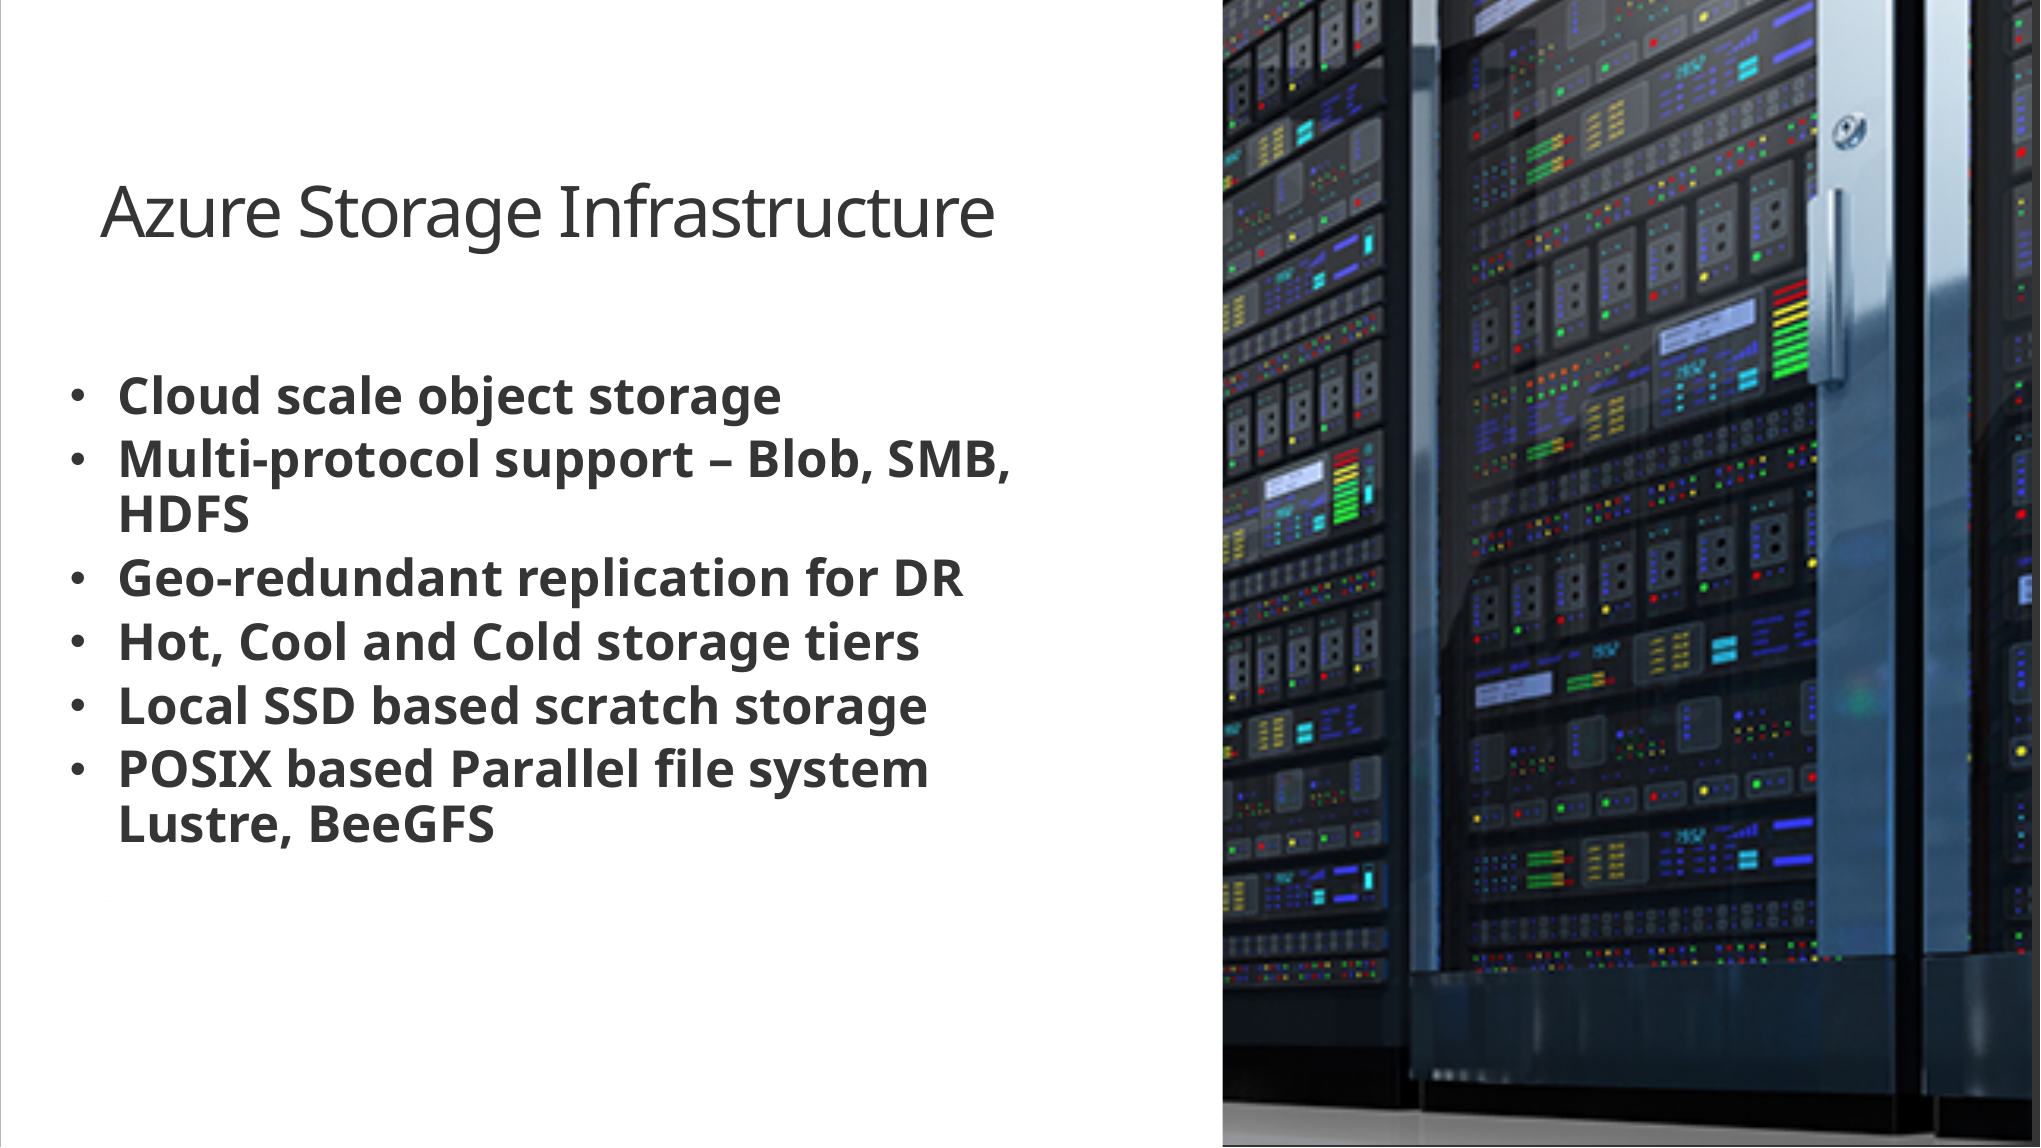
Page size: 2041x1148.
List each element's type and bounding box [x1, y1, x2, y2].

picture [76, 0, 2032, 1146]
text_box [0, 0, 1224, 1148]
